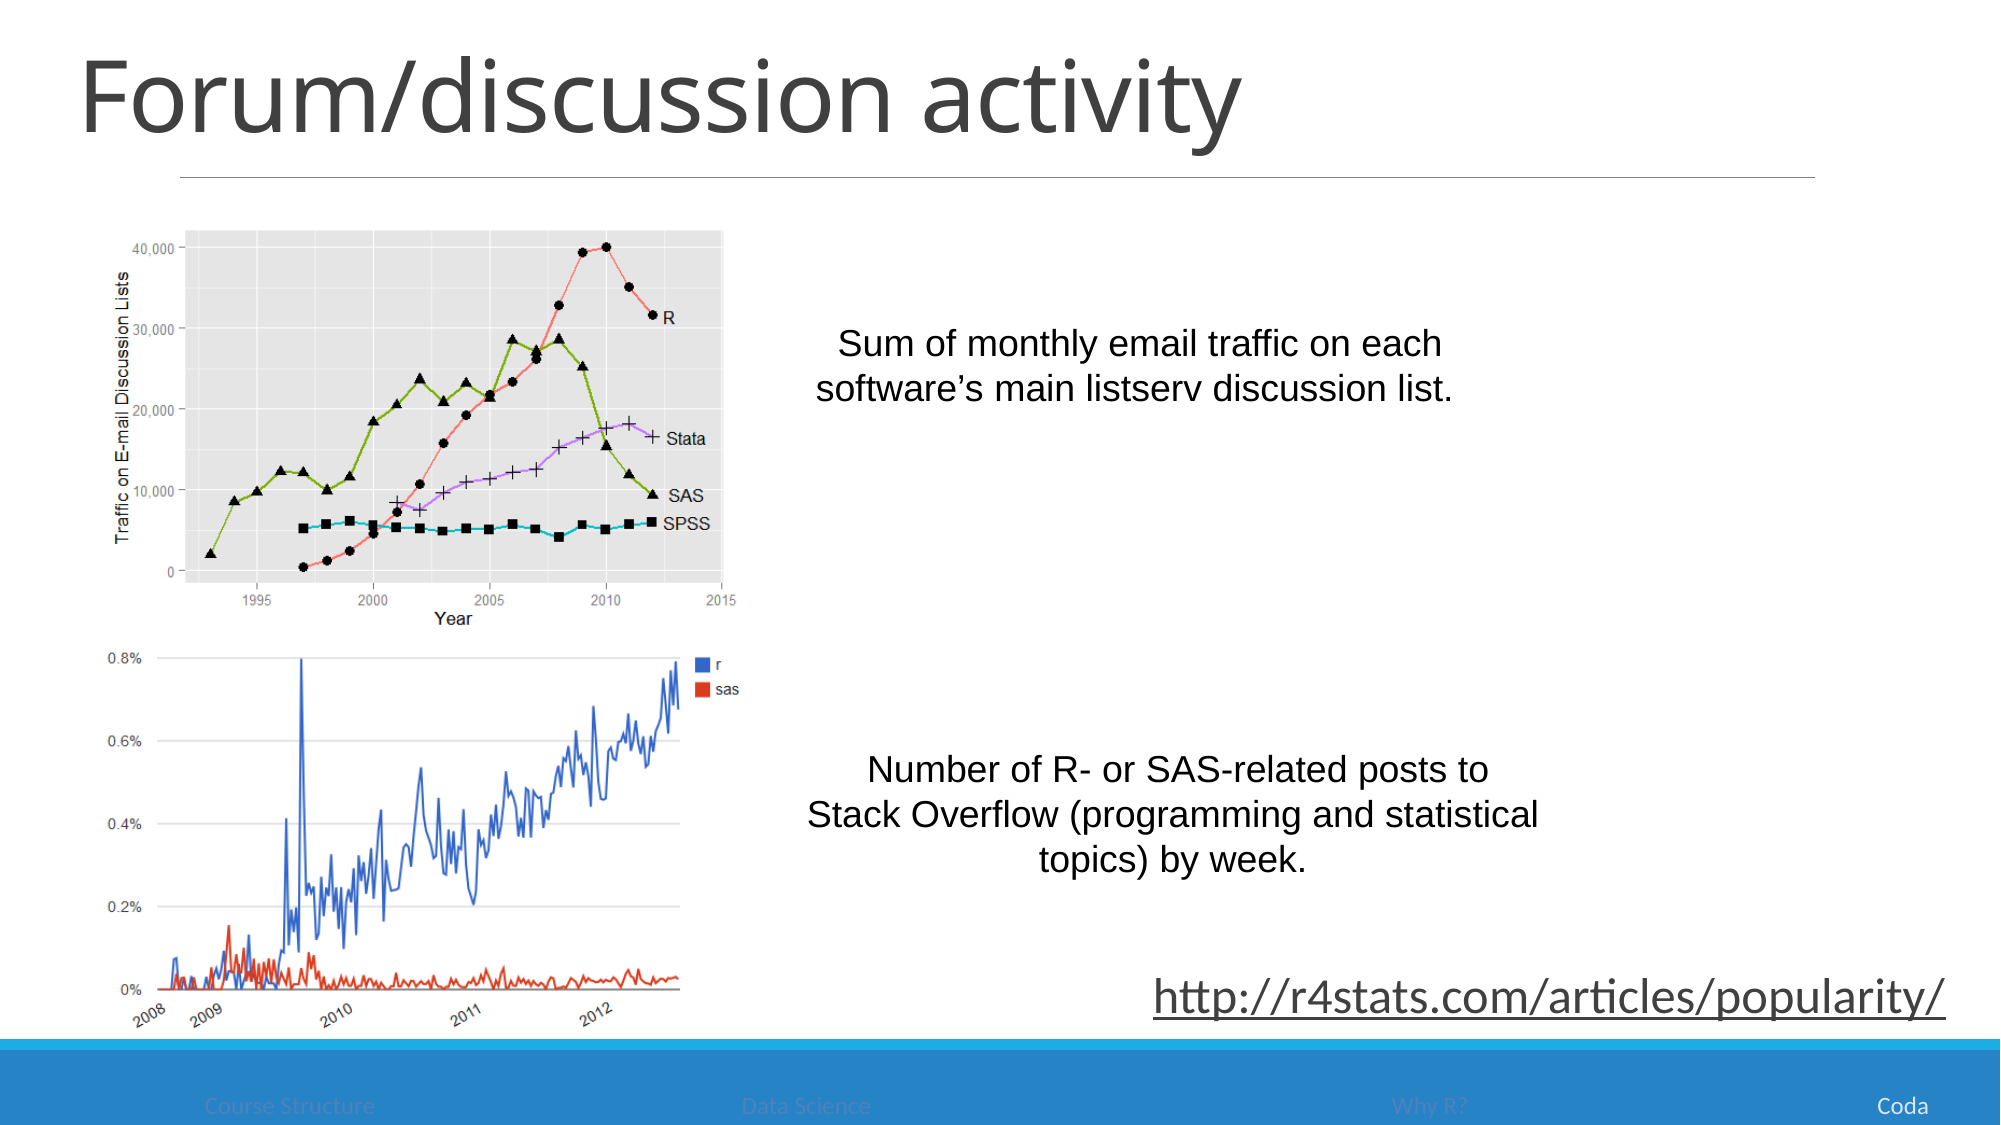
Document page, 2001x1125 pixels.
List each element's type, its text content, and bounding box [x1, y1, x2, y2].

picture [98, 643, 750, 1039]
text_box Sum of monthly email traffic on each software’s main listserv discussion list. [752, 309, 1521, 418]
text_box Number of R- or SAS-related posts to Stack Overflow (programming and statistical topics) by week. [787, 736, 1559, 890]
title Forum/discussion activity [62, 10, 1863, 160]
list http://r4stats.com/articles/popularity/ [1152, 962, 2000, 1068]
picture [98, 209, 745, 641]
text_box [20, 1105, 1980, 1125]
